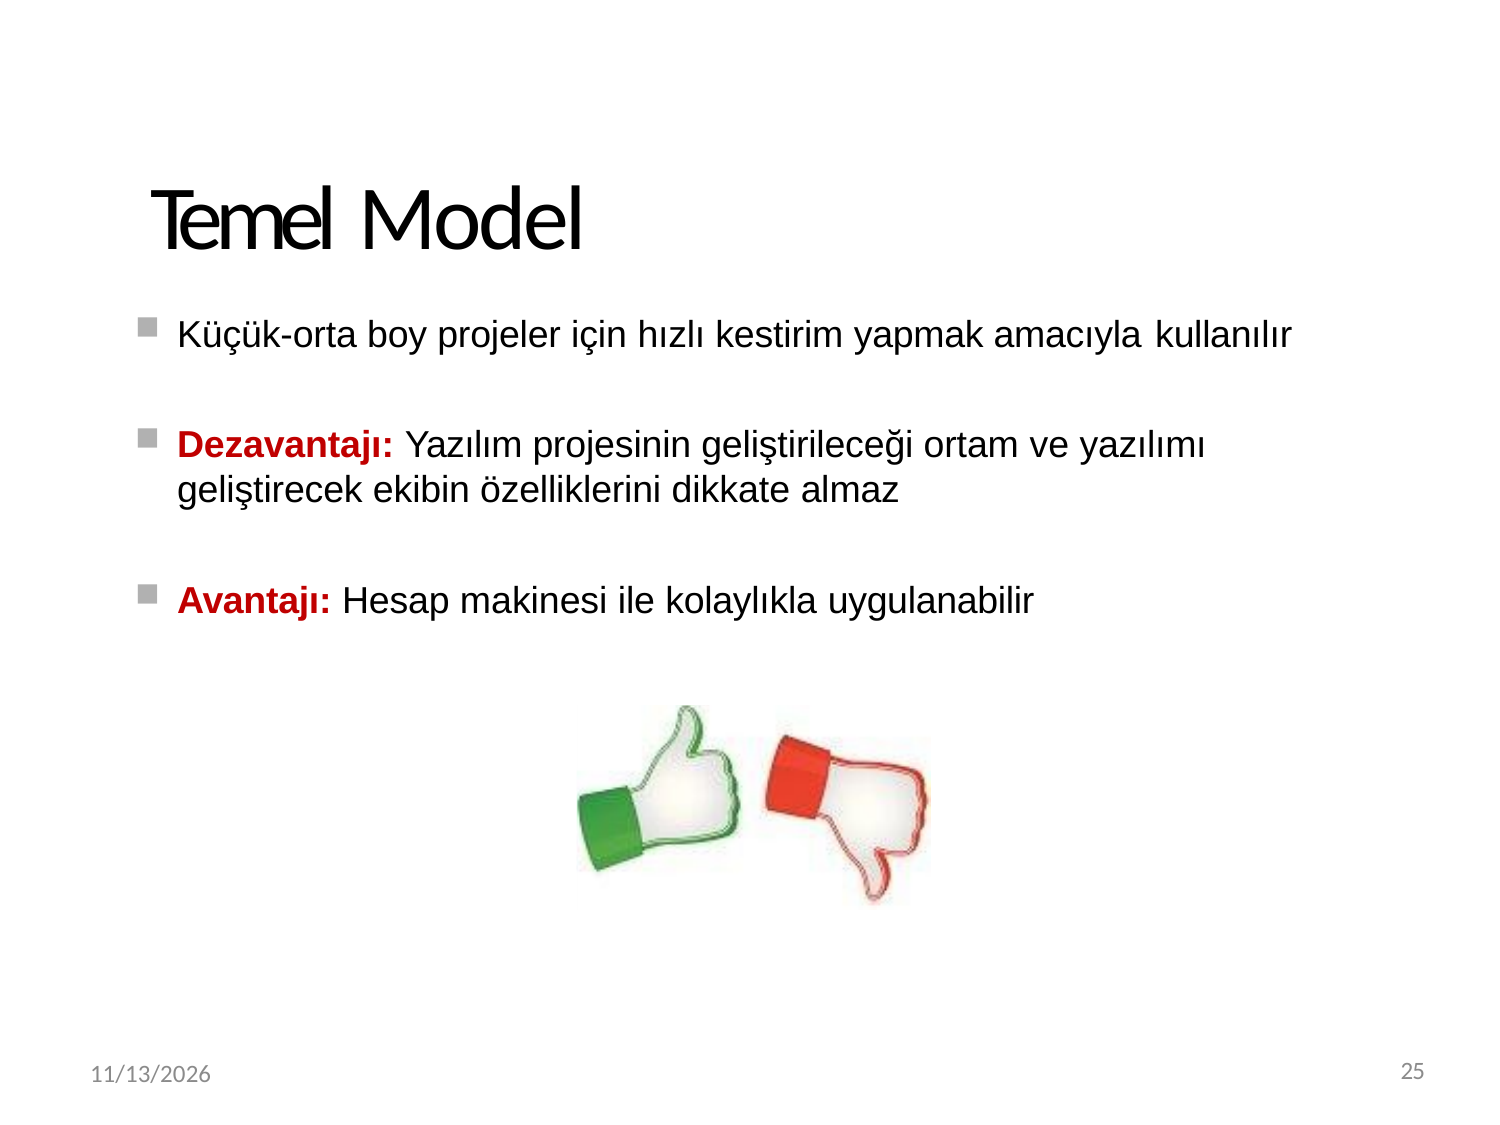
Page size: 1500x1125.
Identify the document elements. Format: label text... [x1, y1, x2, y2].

title Temel Model [147, 117, 1376, 308]
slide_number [75, 1042, 425, 1103]
slide_number 25 [1074, 746, 1425, 1125]
text_box Küçük-orta boy projeler için hızlı kestirim yapmak amacıyla kullanılır Dezavantajı: Yazılım projesinin geliştirileceği ortam ve yazılımı geliştirecek ekibin özelliklerini dikkate almaz Avantajı: Hesap makinesi ile kolaylıkla uygulanabilir [132, 307, 1304, 621]
text_box [576, 705, 931, 910]
